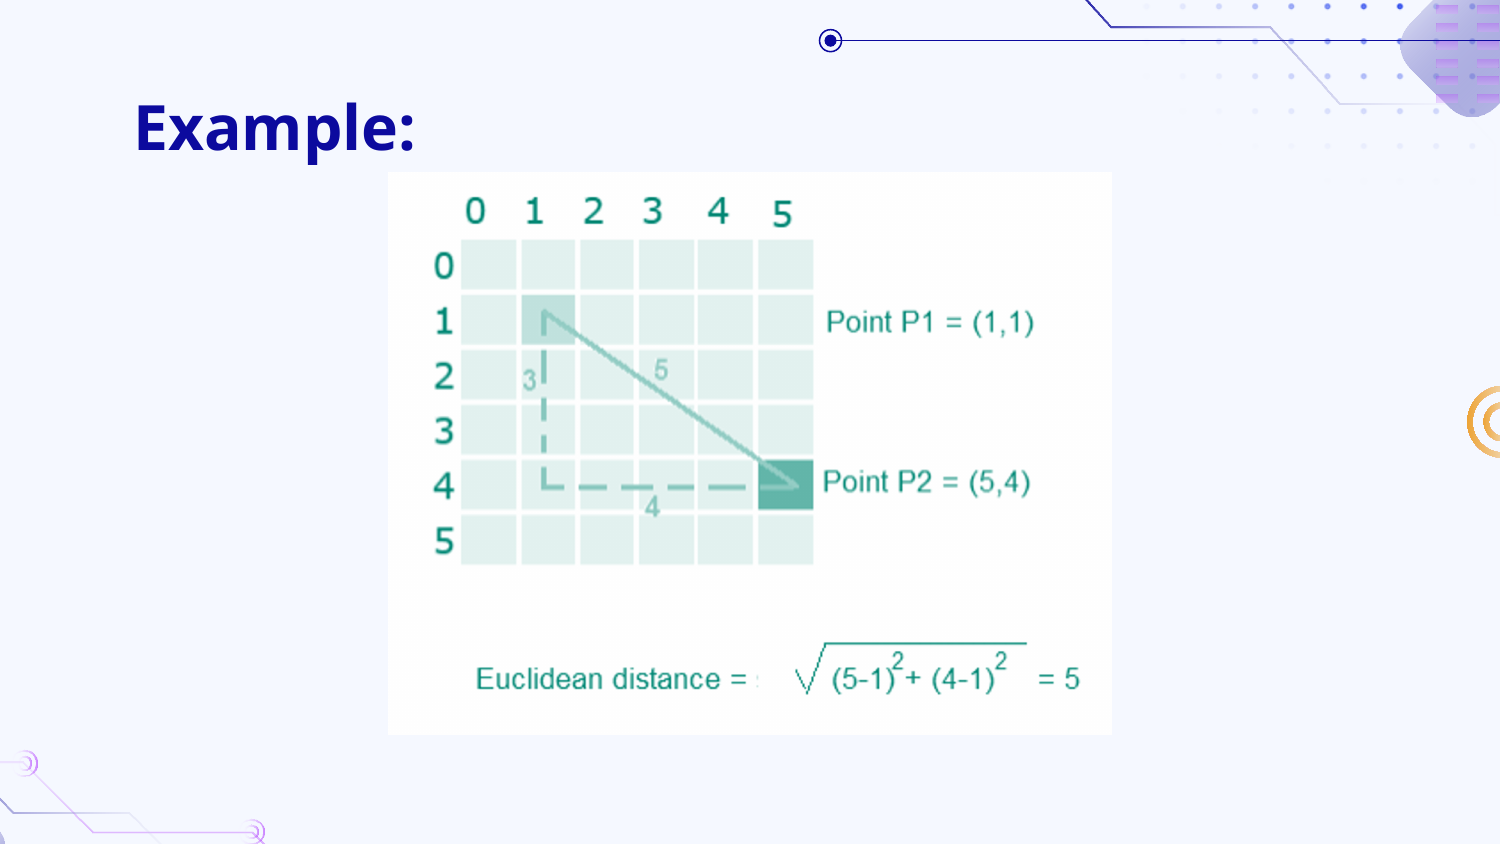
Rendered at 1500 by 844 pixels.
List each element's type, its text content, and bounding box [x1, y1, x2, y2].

picture [1118, 41, 1500, 185]
picture [1118, 0, 1432, 40]
title Example: [118, 72, 1382, 167]
picture [388, 172, 1112, 736]
